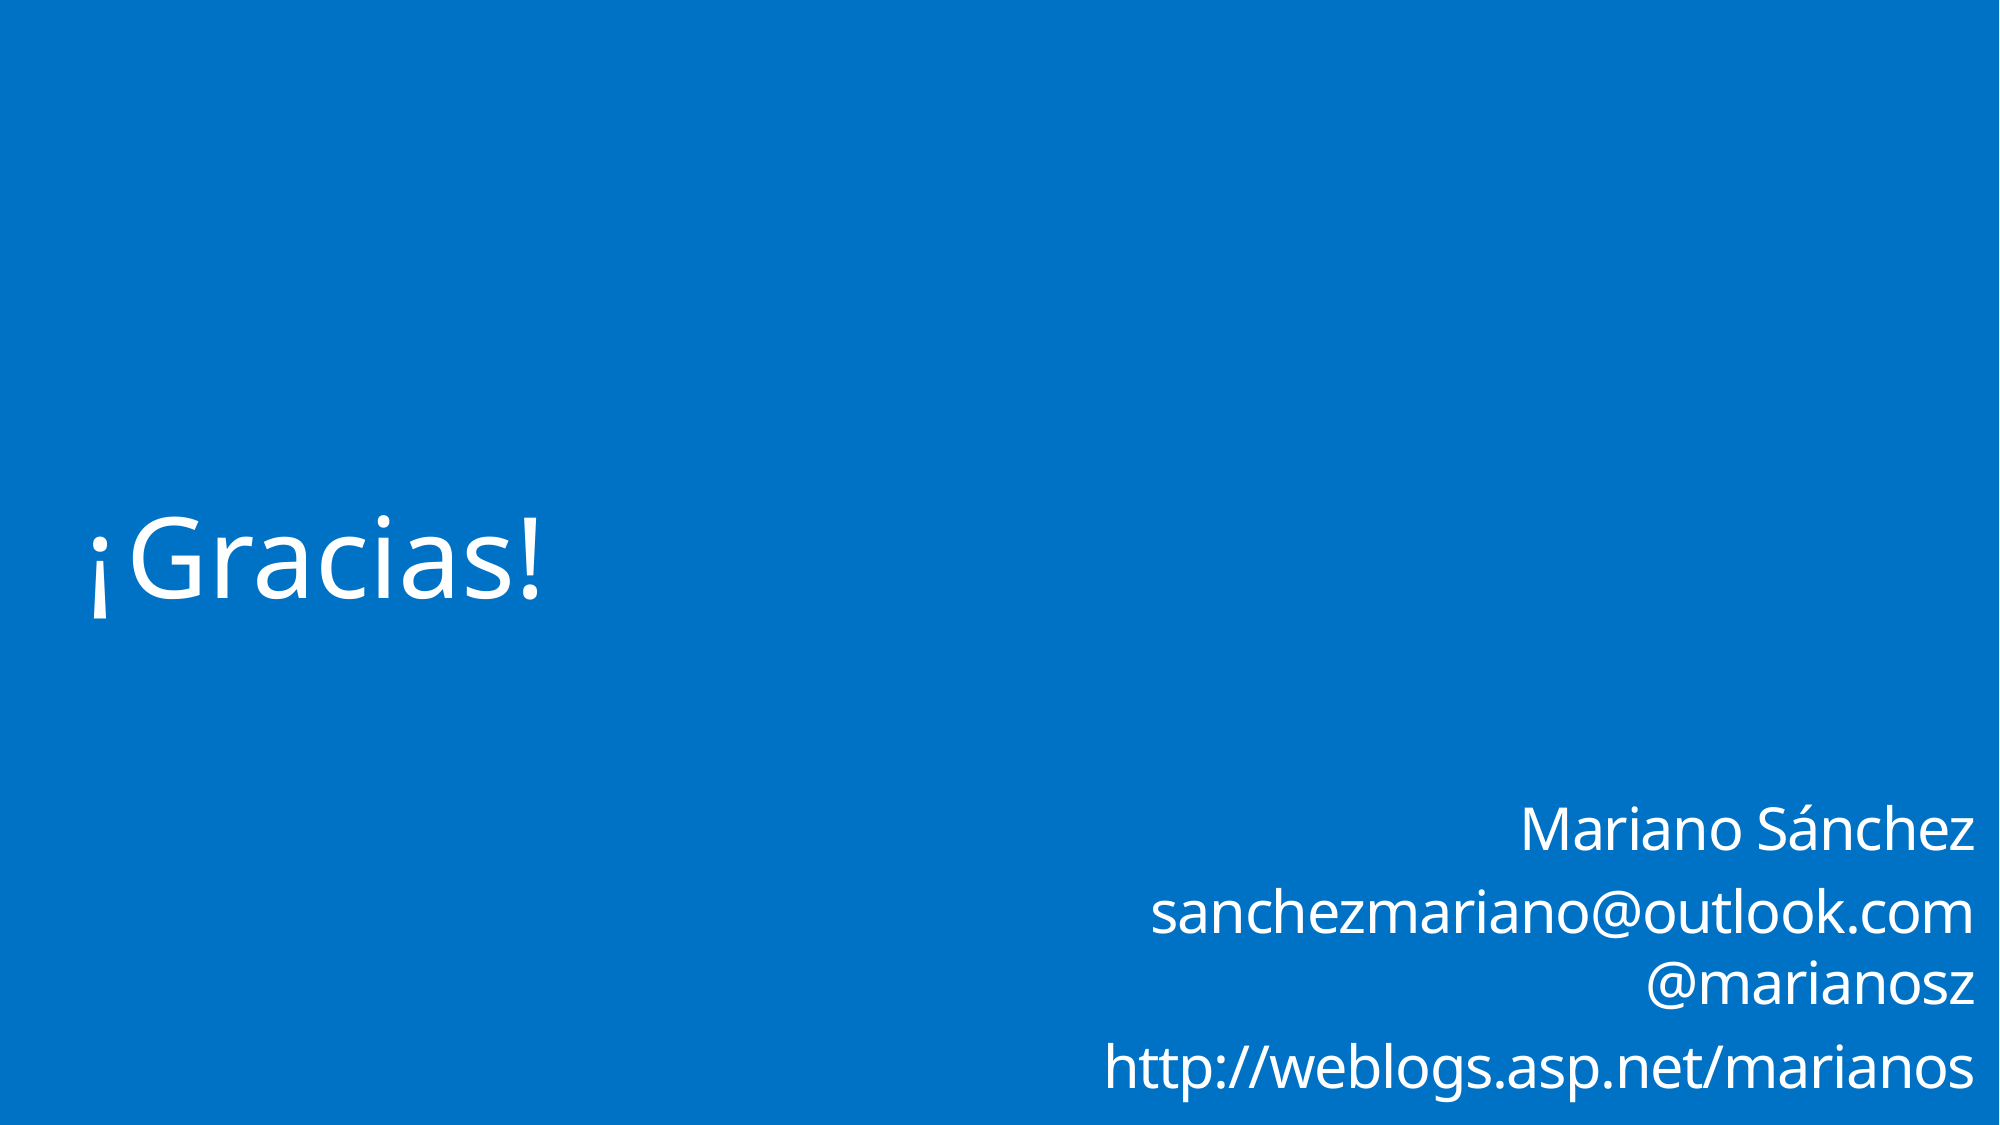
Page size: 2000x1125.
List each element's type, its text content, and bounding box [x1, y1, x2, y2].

text_box Mariano Sánchez sanchezmariano@outlook.com @marianosz http://weblogs.asp.net/marianos [984, 783, 1992, 1085]
title ¡ Gracias! [85, 501, 1914, 624]
